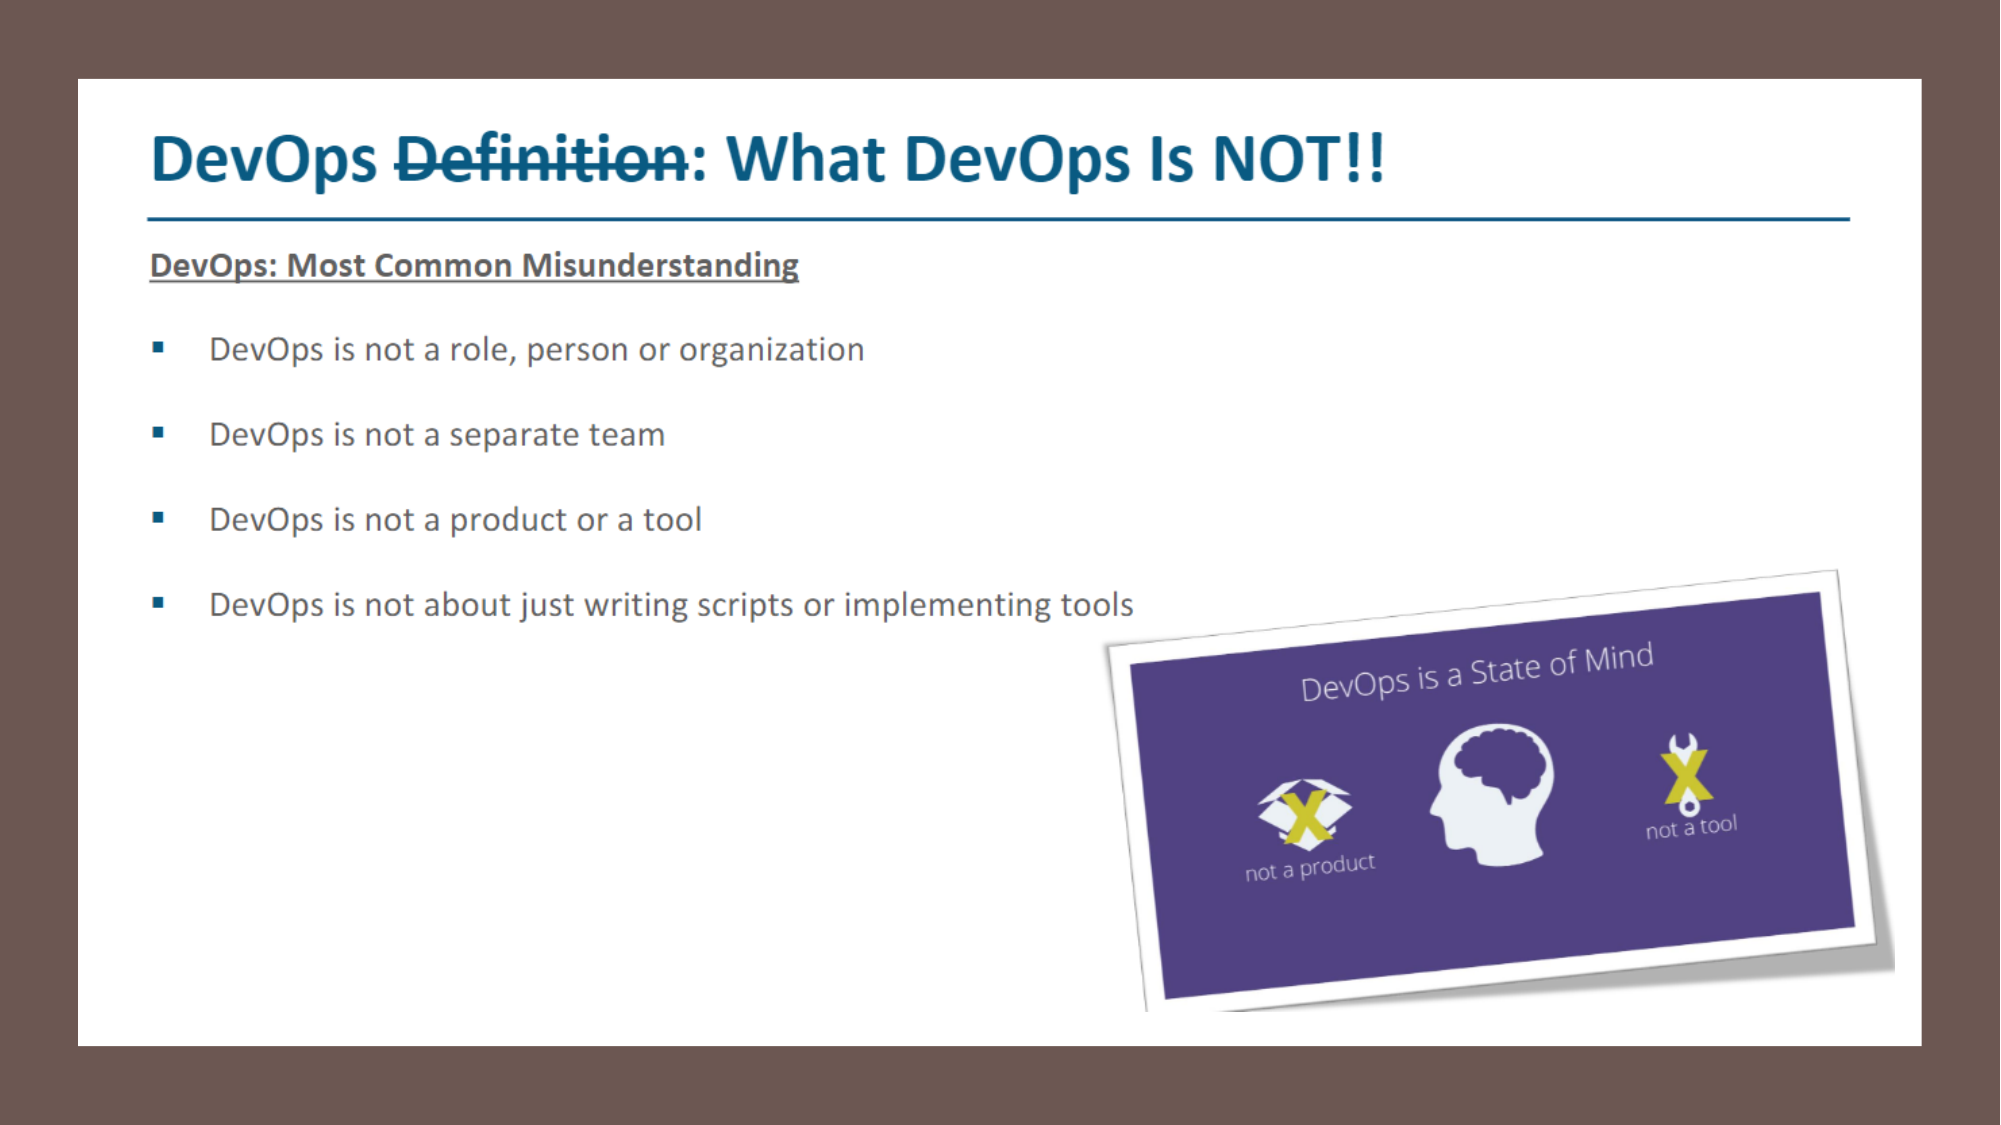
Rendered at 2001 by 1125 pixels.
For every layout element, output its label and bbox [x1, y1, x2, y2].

text_box [77, 78, 1923, 1047]
list [105, 112, 1895, 1012]
text_box [0, 0, 2000, 1125]
